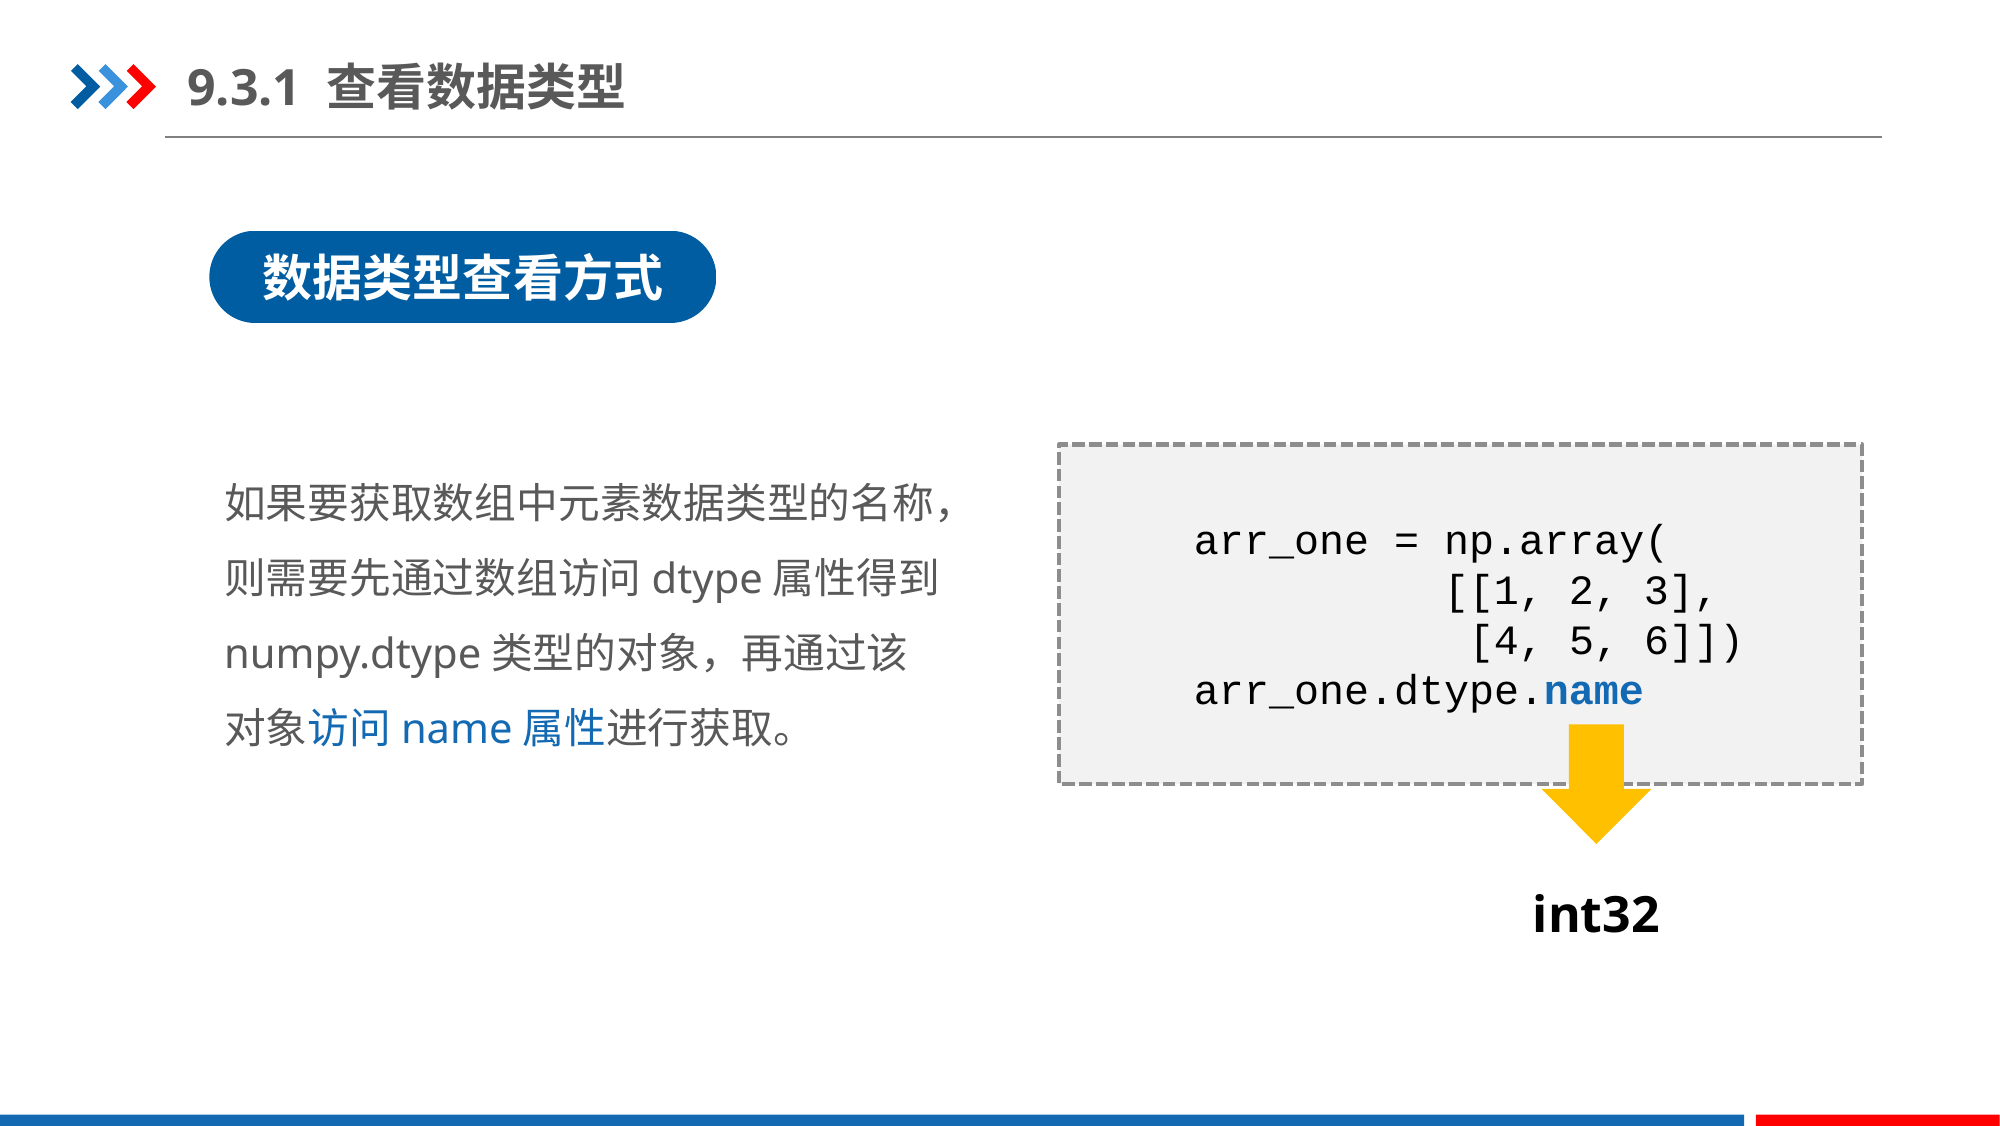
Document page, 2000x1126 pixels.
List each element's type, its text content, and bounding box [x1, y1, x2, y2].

text_box 如果要获取数组中元素数据类型的名称，则需要先通过数组访问dtype属性得到numpy.dtype类型的对象，再通过该对象访问name属性进行获取。 [209, 444, 966, 760]
text_box [1057, 442, 1864, 786]
text_box 数据类型查看方式 [207, 228, 719, 326]
text_box [1539, 722, 1654, 845]
text_box arr_one = np.array( [[1, 2, 3], [4, 5, 6]]) arr_one.dtype.name [1141, 505, 1780, 721]
text_box int32 [1518, 845, 1675, 951]
text_box 9.3.1 查看数据类型 [187, 43, 870, 127]
